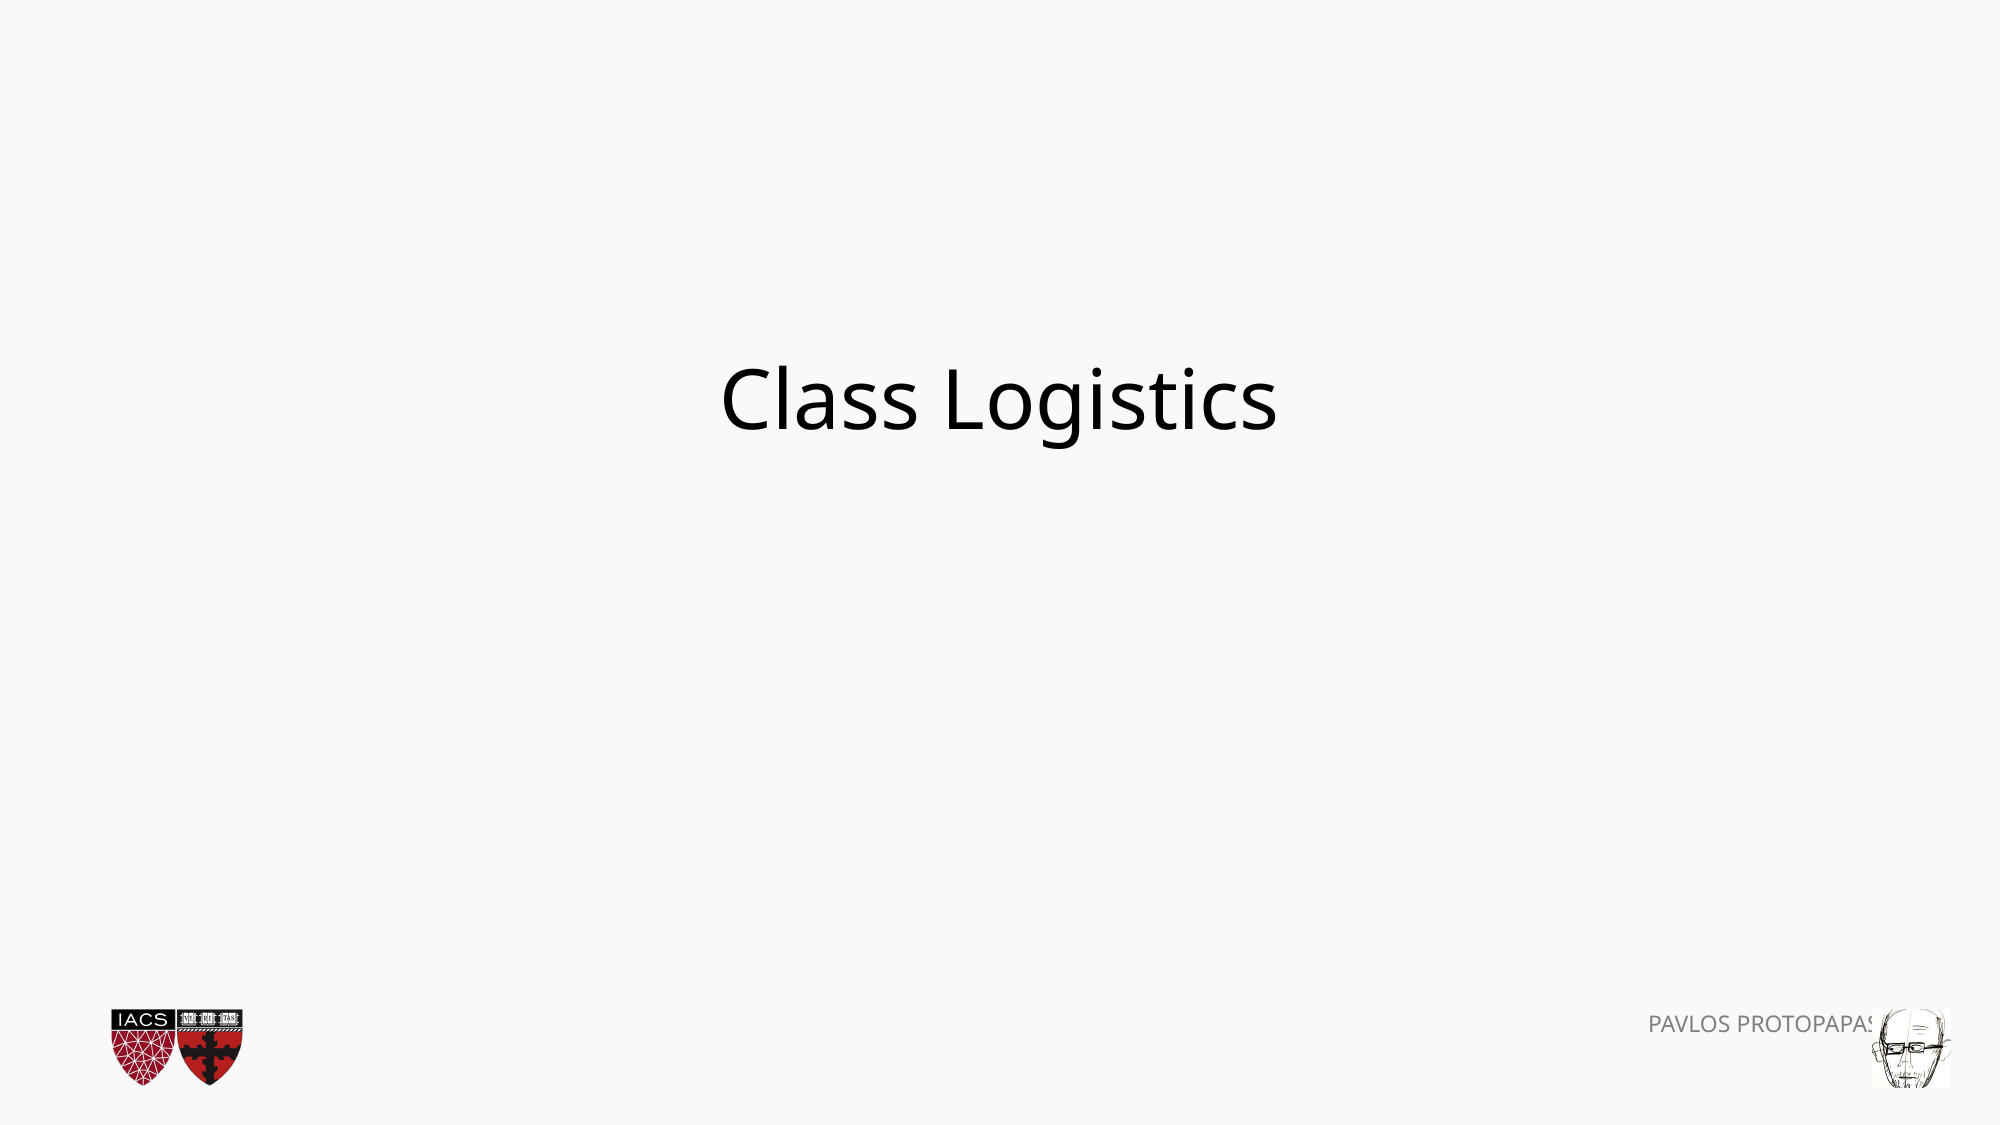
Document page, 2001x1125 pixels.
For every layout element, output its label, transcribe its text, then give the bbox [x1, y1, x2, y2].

slide_number 2 [1433, 1042, 1900, 1103]
picture [1872, 1009, 1951, 1088]
picture [109, 1009, 243, 1086]
title Class Logistics [99, 339, 1900, 465]
